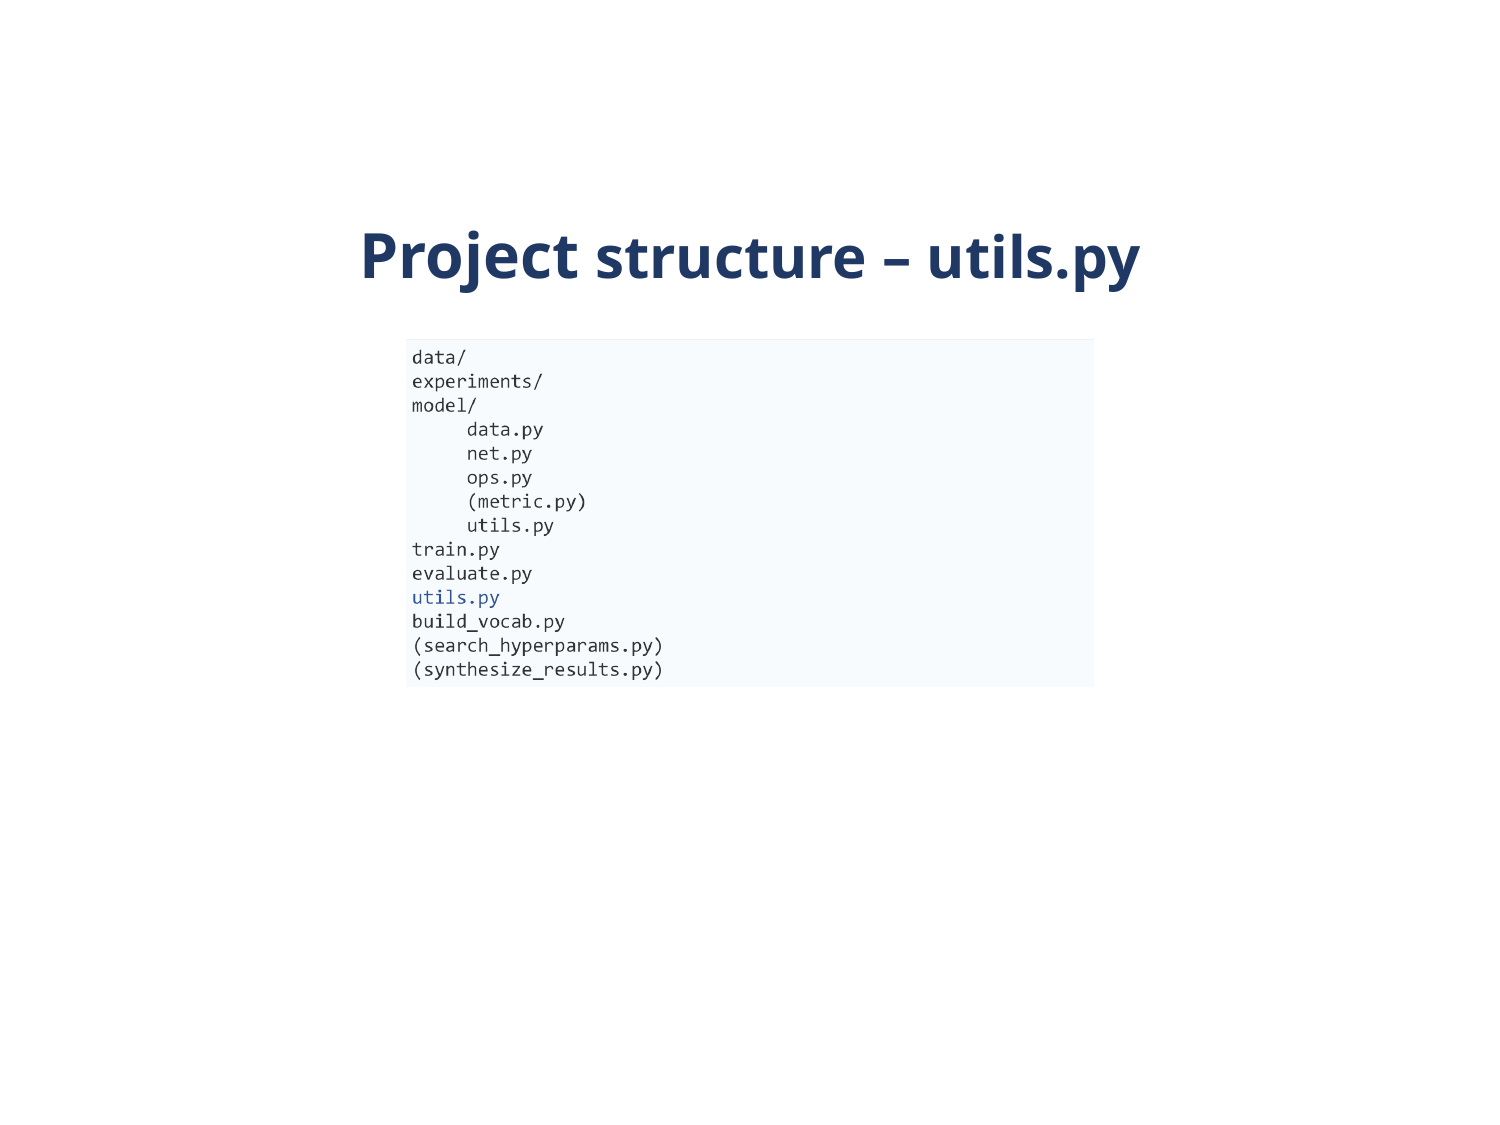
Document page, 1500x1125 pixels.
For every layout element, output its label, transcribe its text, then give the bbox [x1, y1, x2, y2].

picture [406, 338, 1094, 694]
title Project structure – utils.py [51, 149, 1449, 368]
